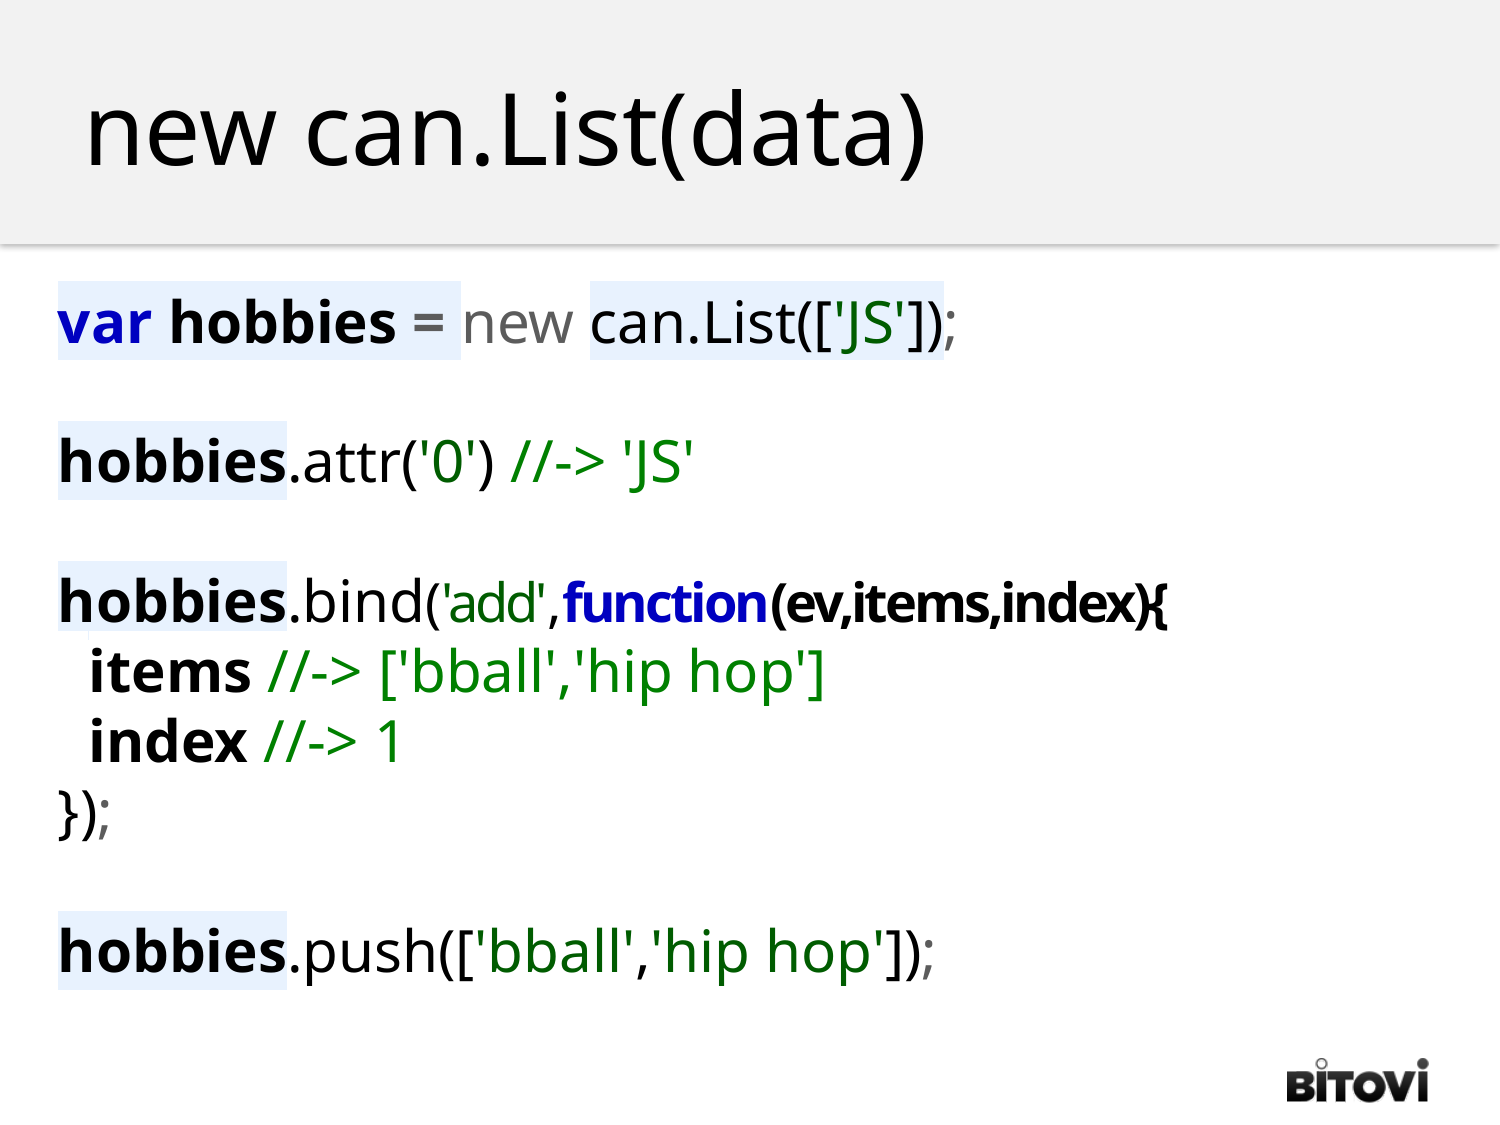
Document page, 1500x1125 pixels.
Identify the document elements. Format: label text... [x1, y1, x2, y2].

text_box [0, 0, 1500, 245]
text_box var hobbies = new can.List(['JS']); hobbies.attr('0') //-> 'JS' hobbies.bind('add',function(ev,items,index){ items //-> ['bball','hip hop'] index //-> 1 }); hobbies.push(['bball','hip hop']); [44, 278, 1477, 1074]
picture [1287, 1074, 1429, 1104]
text_box new can.List(data) [69, 57, 1442, 183]
